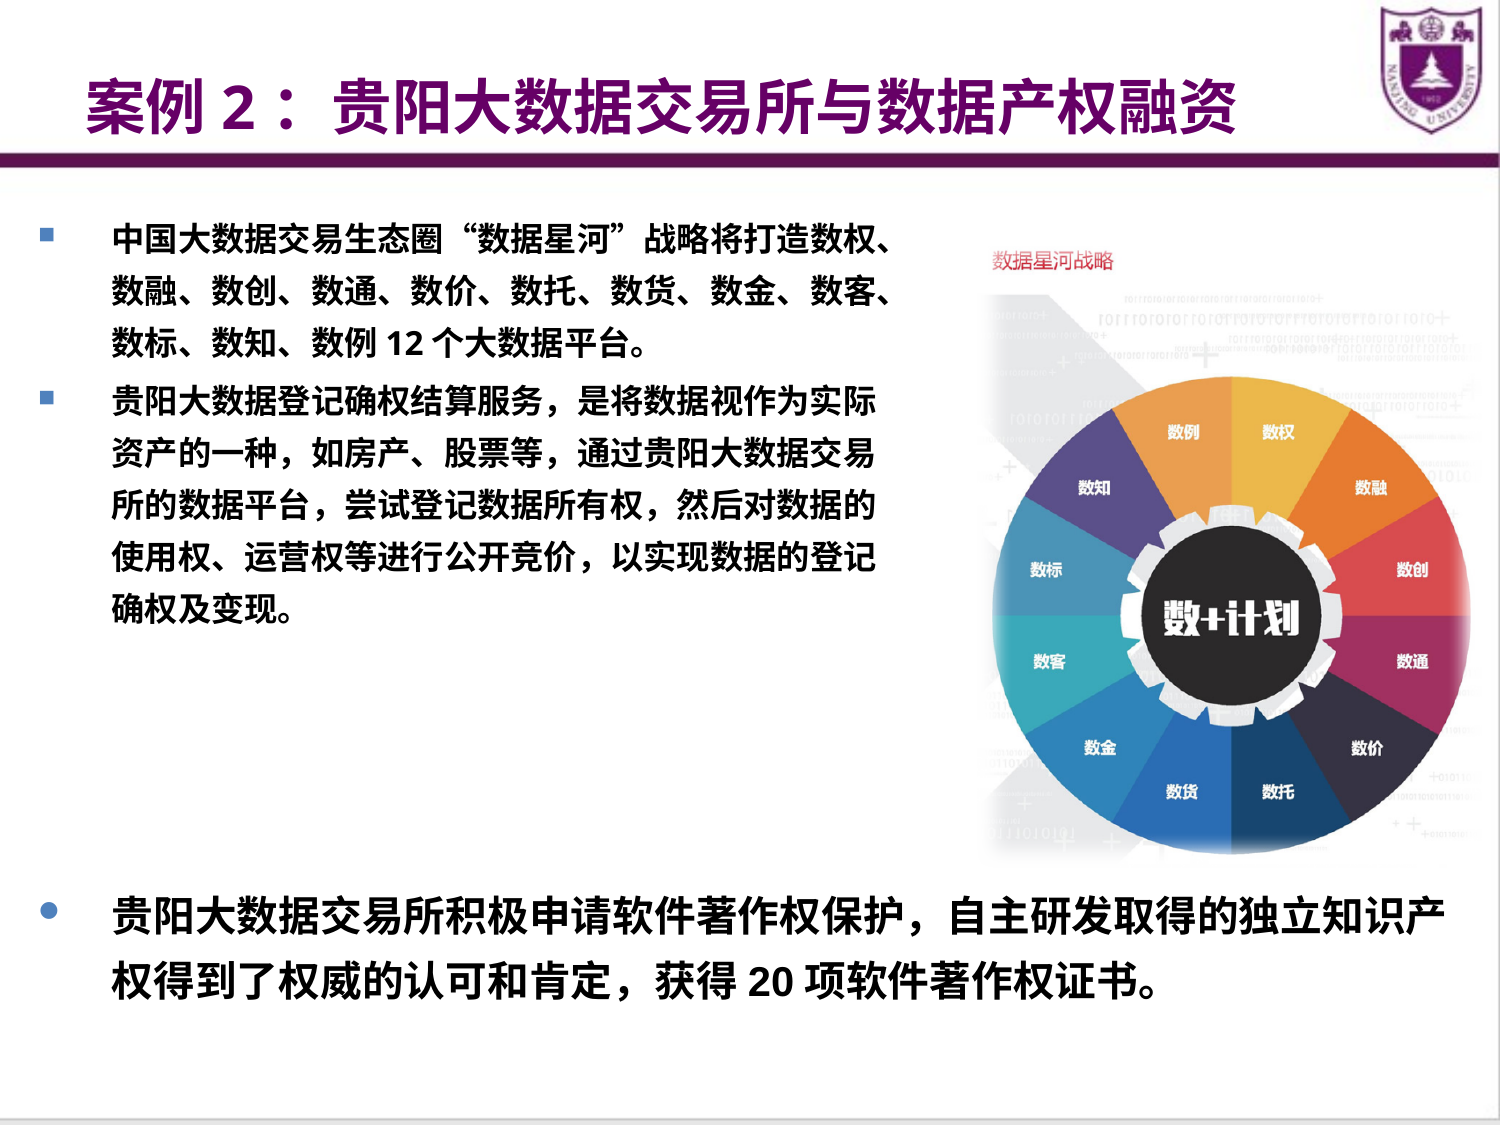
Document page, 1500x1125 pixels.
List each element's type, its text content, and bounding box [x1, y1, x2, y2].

text_box 中国大数据交易生态圈“数据星河”战略将打造数权、数融、数创、数通、数价、数托、数货、数金、数客、数标、数知、数例12个大数据平台。 贵阳大数据登记确权结算服务，是将数据视作为实际资产的一种，如房产、股票等，通过贵阳大数据交易所的数据平台，尝试登记数据所有权，然后对数据的使用权、运营权等进行公开竞价，以实现数据的登记确权及变现。 [23, 199, 921, 867]
picture [0, 0, 1500, 1125]
text_box 贵阳大数据交易所积极申请软件著作权保护，自主研发取得的独立知识产权得到了权威的认可和肯定，获得20项软件著作权证书。 [23, 867, 1489, 1032]
title 案例2：贵阳大数据交易所与数据产权融资 [70, 58, 1271, 154]
